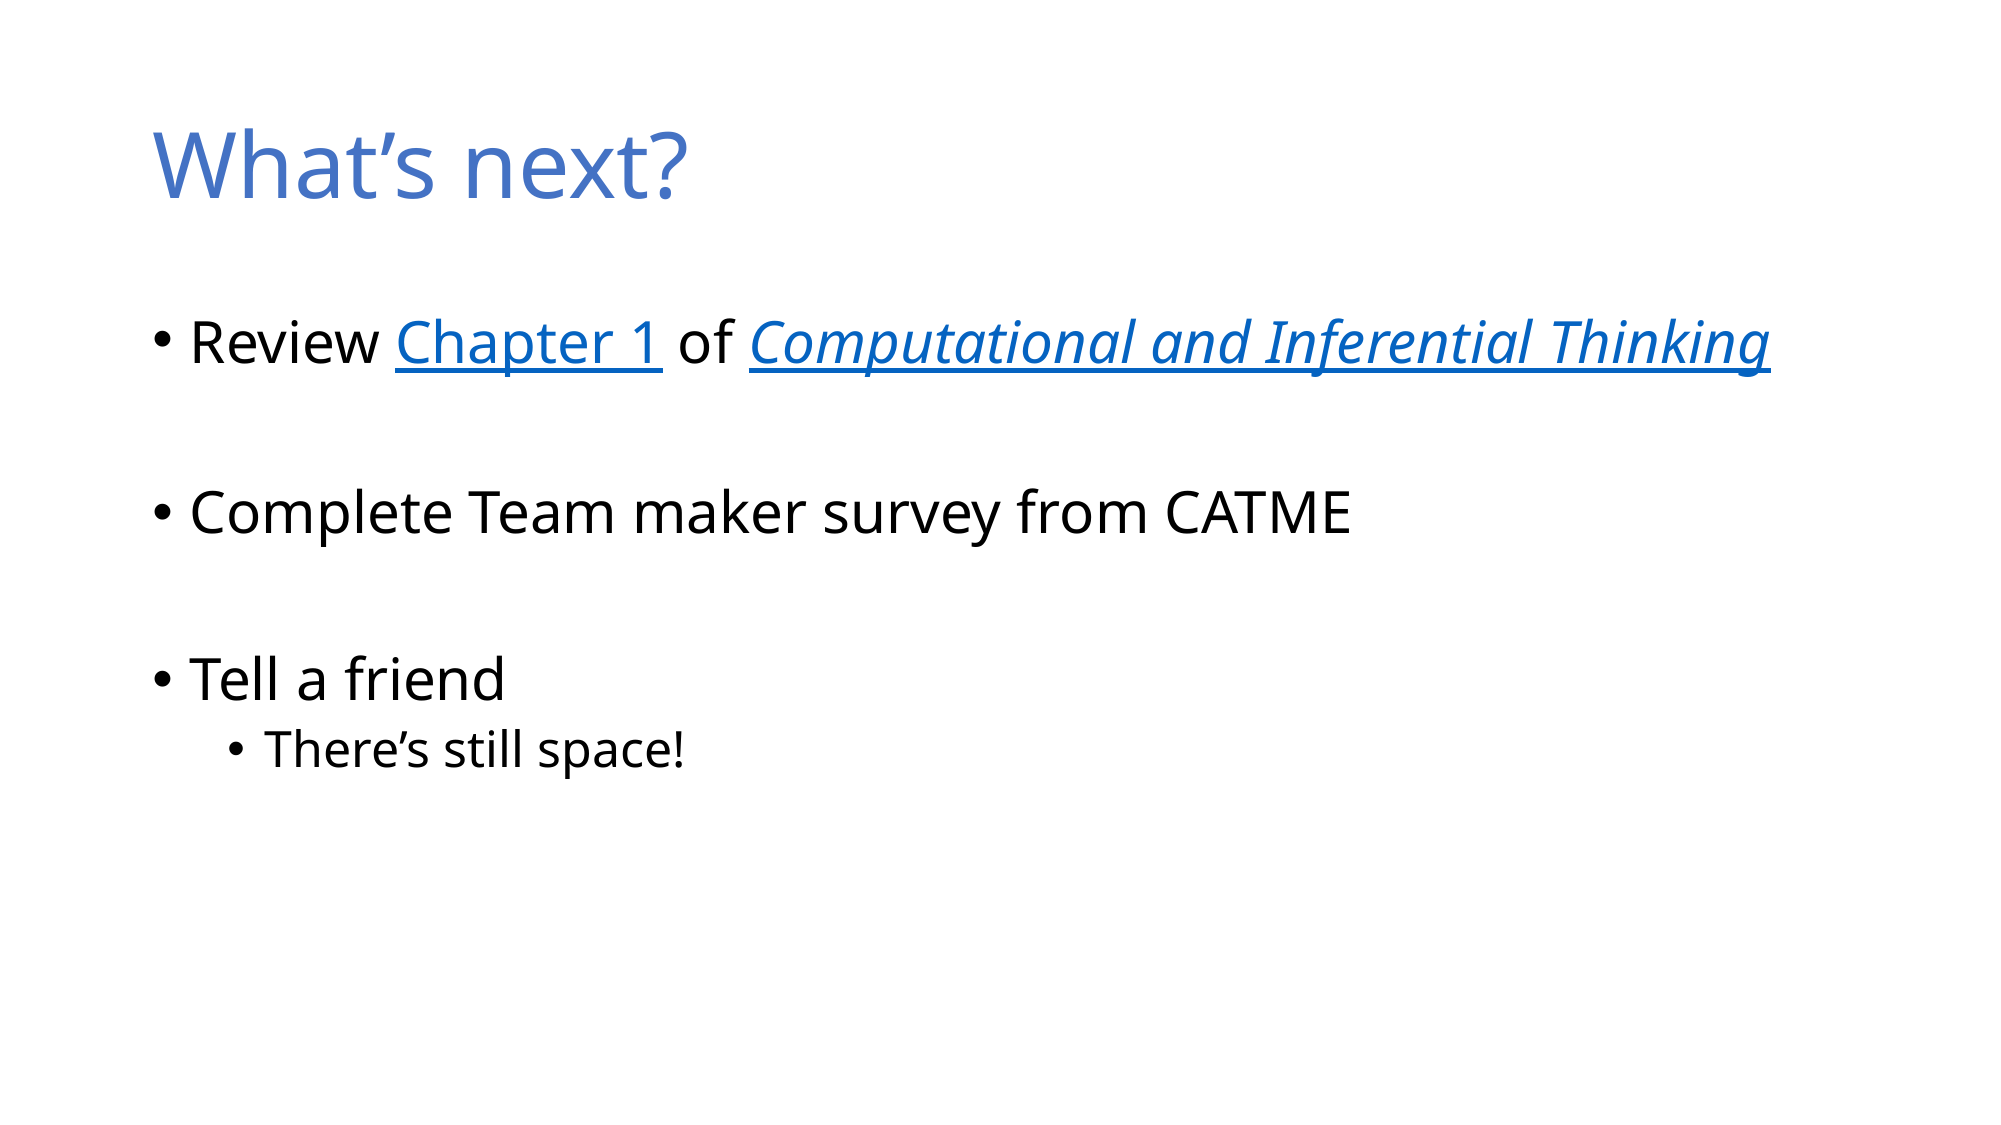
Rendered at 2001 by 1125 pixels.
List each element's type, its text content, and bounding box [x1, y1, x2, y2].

list Review Chapter 1 of Computational and Inferential Thinking Complete Team maker survey from CATME Tell a friend There’s still space! [137, 299, 1863, 1014]
title What’s next? [137, 59, 1863, 278]
